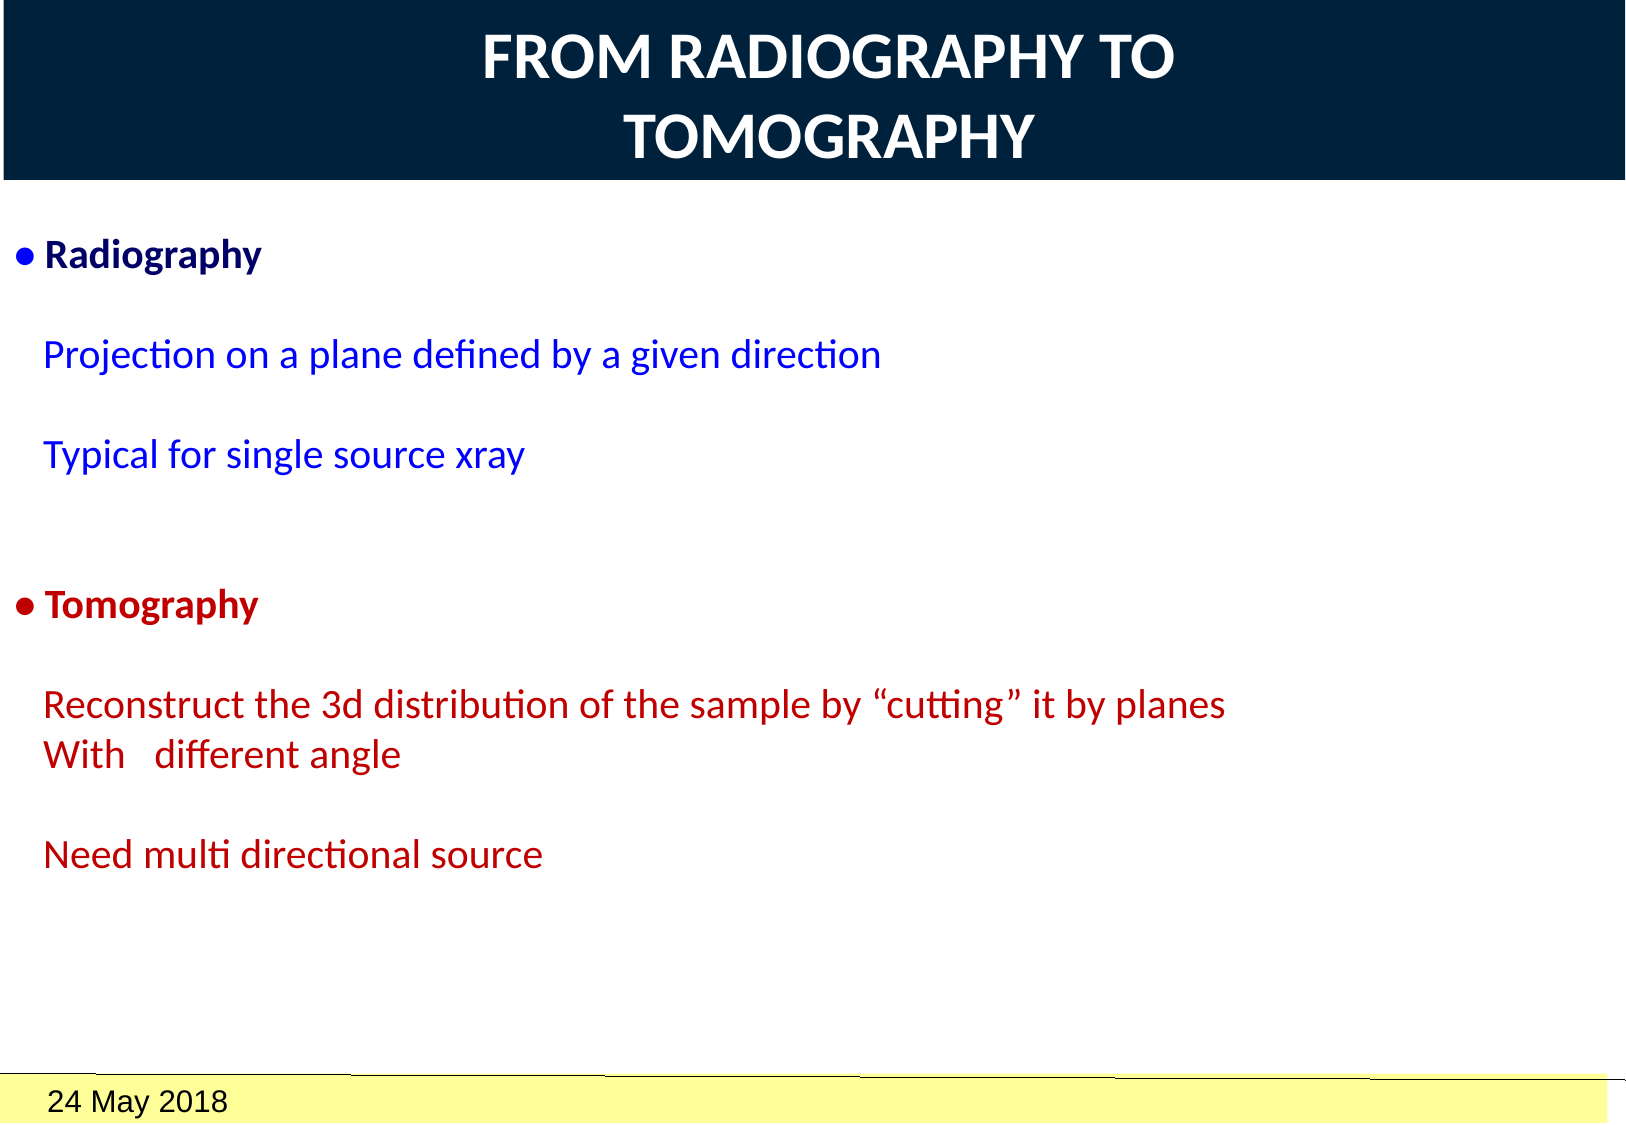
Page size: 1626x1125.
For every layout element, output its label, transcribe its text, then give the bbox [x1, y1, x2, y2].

text_box • Radiography Projection on a plane defined by a given direction Typical for single source xray • Tomography Reconstruct the 3d distribution of the sample by “cutting” it by planes With different angle Need multi directional source [0, 84, 1625, 864]
text_box FROM RADIOGRAPHY TO TOMOGRAPHY [255, 4, 1405, 99]
text_box [3, 0, 1626, 180]
text_box 24 May 2018 4 [0, 1073, 1608, 1123]
